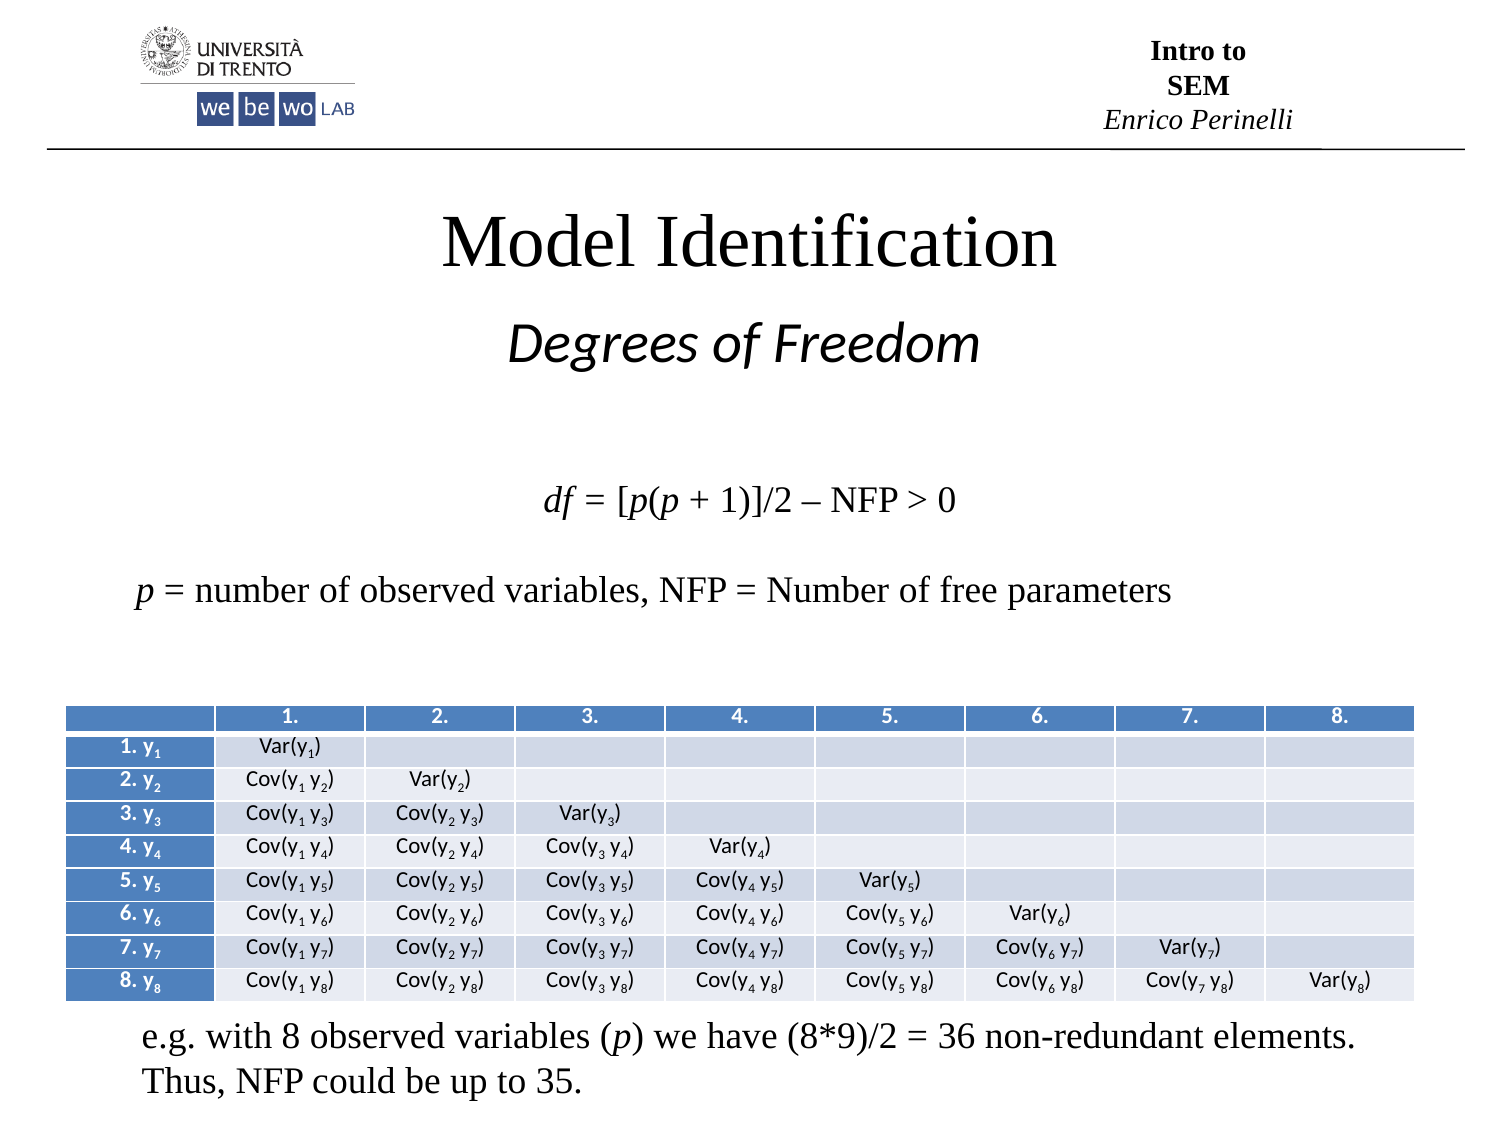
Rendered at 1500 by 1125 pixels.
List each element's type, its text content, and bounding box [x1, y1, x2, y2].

table_cell [1116, 836, 1264, 867]
table_cell [966, 802, 1114, 834]
table_cell [1116, 737, 1264, 767]
table_cell Cov(y1 y3) [216, 802, 364, 834]
table_cell [1266, 802, 1414, 834]
table_cell Var(y2) [366, 769, 514, 800]
table_cell 1. y1 [66, 737, 214, 767]
table_cell [966, 869, 1114, 901]
table_header 2. [366, 706, 514, 731]
table_cell Cov(y1 y2) [216, 769, 364, 800]
table_header 1. [216, 706, 364, 731]
table_cell [666, 769, 814, 800]
table_cell [1116, 869, 1264, 901]
table_header 4. [666, 706, 814, 731]
table_cell Var(y3) [516, 802, 664, 834]
table_cell Cov(y5 y6) [816, 902, 964, 934]
text_box Degrees of Freedom [493, 296, 997, 382]
table_cell [966, 737, 1114, 767]
table_cell 4. y4 [66, 836, 214, 867]
table_cell [666, 737, 814, 767]
table_cell Cov(y1 y8) [216, 969, 364, 1001]
table_cell Cov(y2 y6) [366, 902, 514, 934]
table_cell 7. y7 [66, 936, 214, 968]
table_cell [1266, 836, 1414, 867]
table_cell Var(y6) [966, 902, 1114, 934]
table_cell Var(y8) [1266, 969, 1414, 1001]
table_cell Var(y7) [1116, 936, 1264, 968]
table_cell Var(y5) [816, 869, 964, 901]
table_cell 2. y2 [66, 769, 214, 800]
table_cell Var(y1) [216, 737, 364, 767]
table_cell Cov(y3 y4) [516, 836, 664, 867]
table_cell [816, 737, 964, 767]
table_cell [816, 769, 964, 800]
table_cell [1266, 936, 1414, 968]
table_cell 5. y5 [66, 869, 214, 901]
picture [136, 19, 362, 134]
table_cell [666, 802, 814, 834]
table_cell [1266, 869, 1414, 901]
table_cell [816, 802, 964, 834]
table_cell [966, 836, 1114, 867]
table_cell 6. y6 [66, 902, 214, 934]
text_box e.g. with 8 observed variables (p) we have (8*9)/2 = 36 non-redundant elements. Thus, NFP could be up to 35. [126, 1003, 1385, 1109]
table_cell Cov(y3 y8) [516, 969, 664, 1001]
text_box Model Identification [70, 184, 1430, 290]
table_cell [966, 769, 1114, 800]
table_cell [516, 769, 664, 800]
table_cell Cov(y2 y8) [366, 969, 514, 1001]
table_cell Cov(y2 y7) [366, 936, 514, 968]
table_header 6. [966, 706, 1114, 731]
table_cell Cov(y1 y6) [216, 902, 364, 934]
table_cell [1116, 802, 1264, 834]
table_cell Cov(y5 y8) [816, 969, 964, 1001]
table_cell Cov(y7 y8) [1116, 969, 1264, 1001]
table_header [66, 706, 214, 731]
table_cell 3. y3 [66, 802, 214, 834]
table_cell [816, 836, 964, 867]
table_header 8. [1266, 706, 1414, 731]
table_cell Cov(y3 y5) [516, 869, 664, 901]
table_cell Cov(y4 y8) [666, 969, 814, 1001]
table_cell Cov(y1 y4) [216, 836, 364, 867]
text_box df = [p(p + 1)]/2 – NFP > 0 p = number of observed variables, NFP = Number of free parameters [121, 467, 1379, 618]
table_cell Cov(y2 y4) [366, 836, 514, 867]
table_cell [1266, 769, 1414, 800]
text_box Intro to SEM Enrico Perinelli [1088, 23, 1309, 143]
table_cell Cov(y6 y8) [966, 969, 1114, 1001]
table_cell Cov(y4 y6) [666, 902, 814, 934]
table_cell Cov(y4 y7) [666, 936, 814, 968]
table_cell Cov(y1 y7) [216, 936, 364, 968]
table_cell [366, 737, 514, 767]
table_cell Cov(y4 y5) [666, 869, 814, 901]
table_cell [1266, 737, 1414, 767]
table_cell Cov(y2 y5) [366, 869, 514, 901]
table_cell [1116, 769, 1264, 800]
table_cell Cov(y6 y7) [966, 936, 1114, 968]
table_cell 8. y8 [66, 969, 214, 1001]
table_header 7. [1116, 706, 1264, 731]
table_cell Cov(y5 y7) [816, 936, 964, 968]
table_header 5. [816, 706, 964, 731]
table_cell Var(y4) [666, 836, 814, 867]
table_cell [1266, 902, 1414, 934]
table_cell Cov(y3 y6) [516, 902, 664, 934]
table_cell Cov(y2 y3) [366, 802, 514, 834]
table_cell Cov(y3 y7) [516, 936, 664, 968]
table_header 3. [516, 706, 664, 731]
table_cell Cov(y1 y5) [216, 869, 364, 901]
table_cell [1116, 902, 1264, 934]
table_cell [516, 737, 664, 767]
